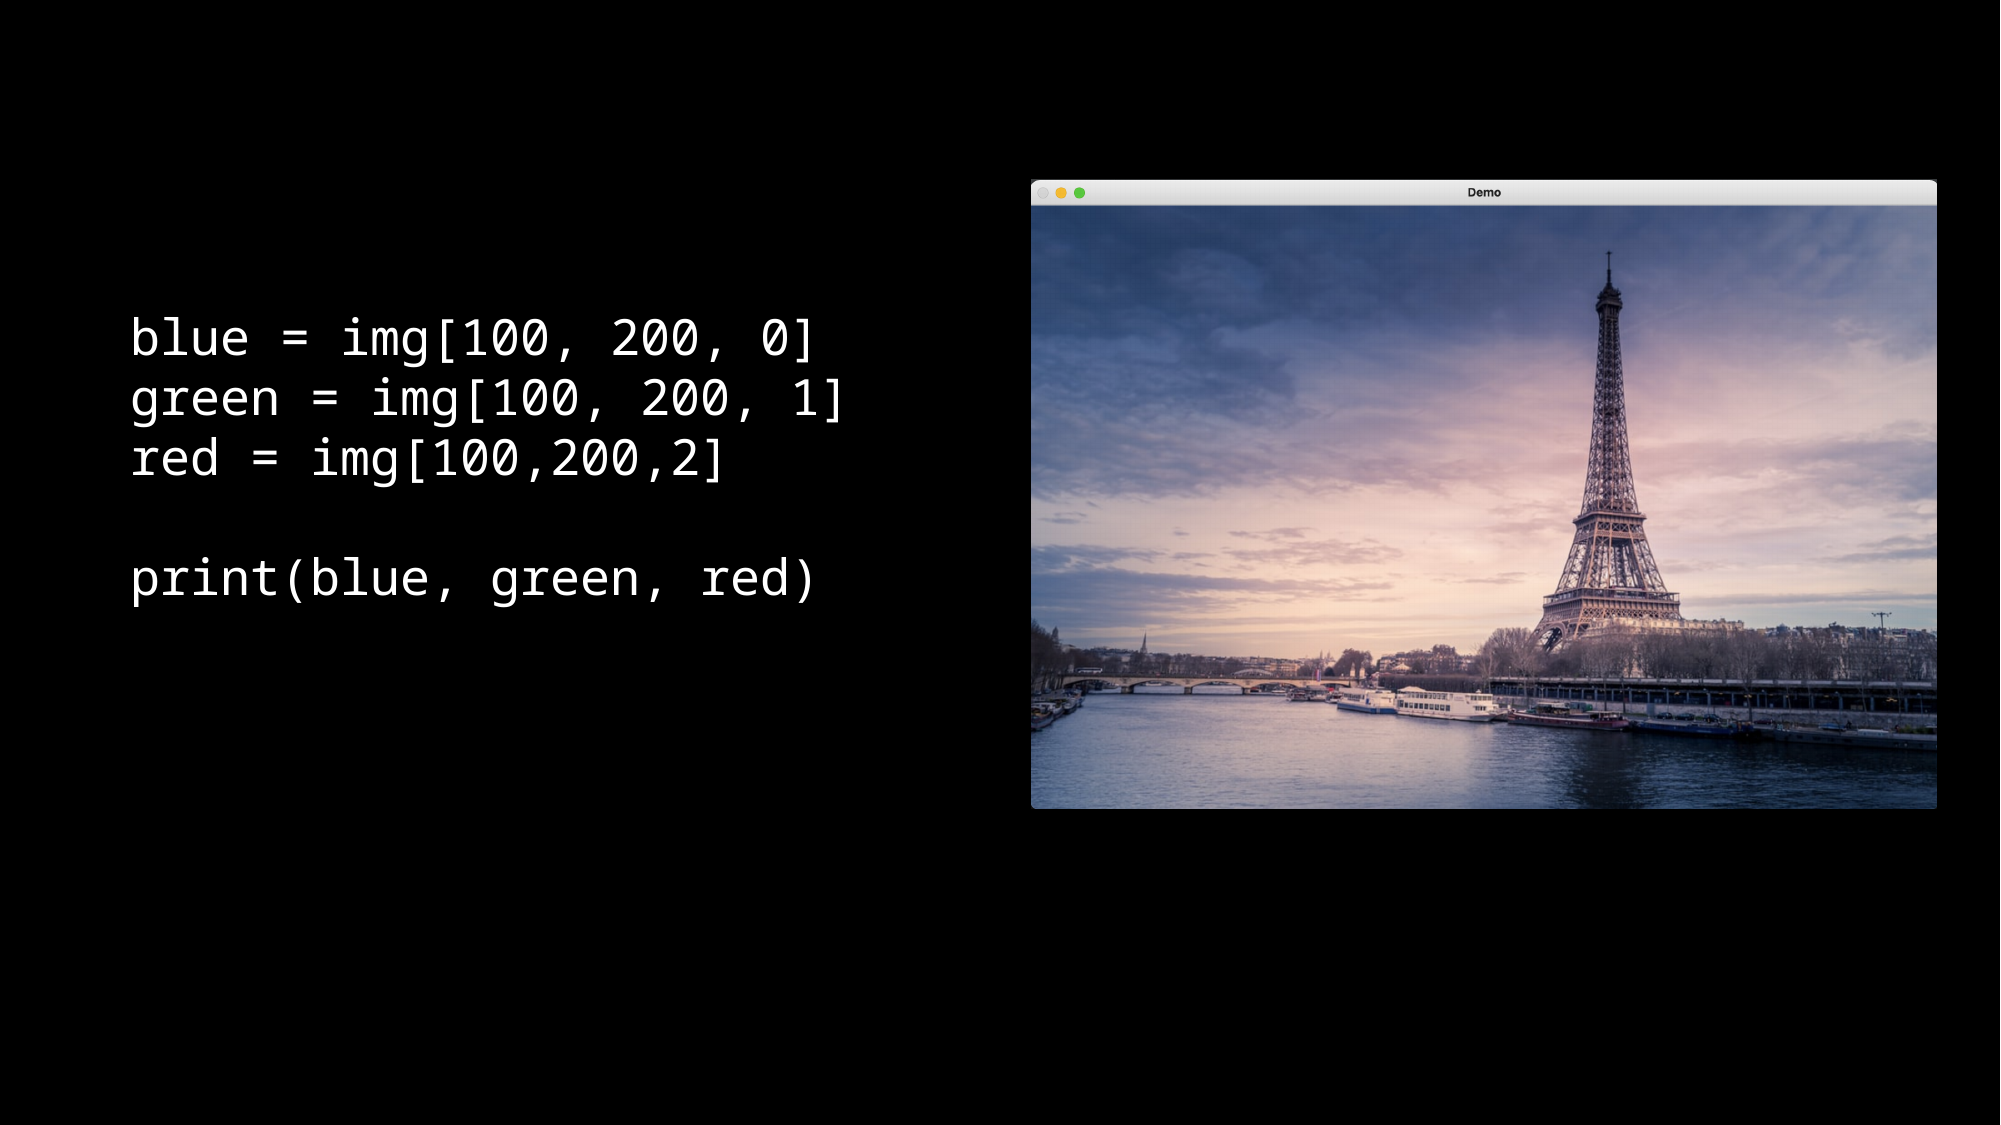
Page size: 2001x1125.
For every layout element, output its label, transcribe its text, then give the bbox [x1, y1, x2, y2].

text_box blue = img[100, 200, 0] green = img[100, 200, 1] red = img[100,200,2] print(blue, green, red) [115, 298, 1025, 614]
picture [1031, 179, 1937, 810]
